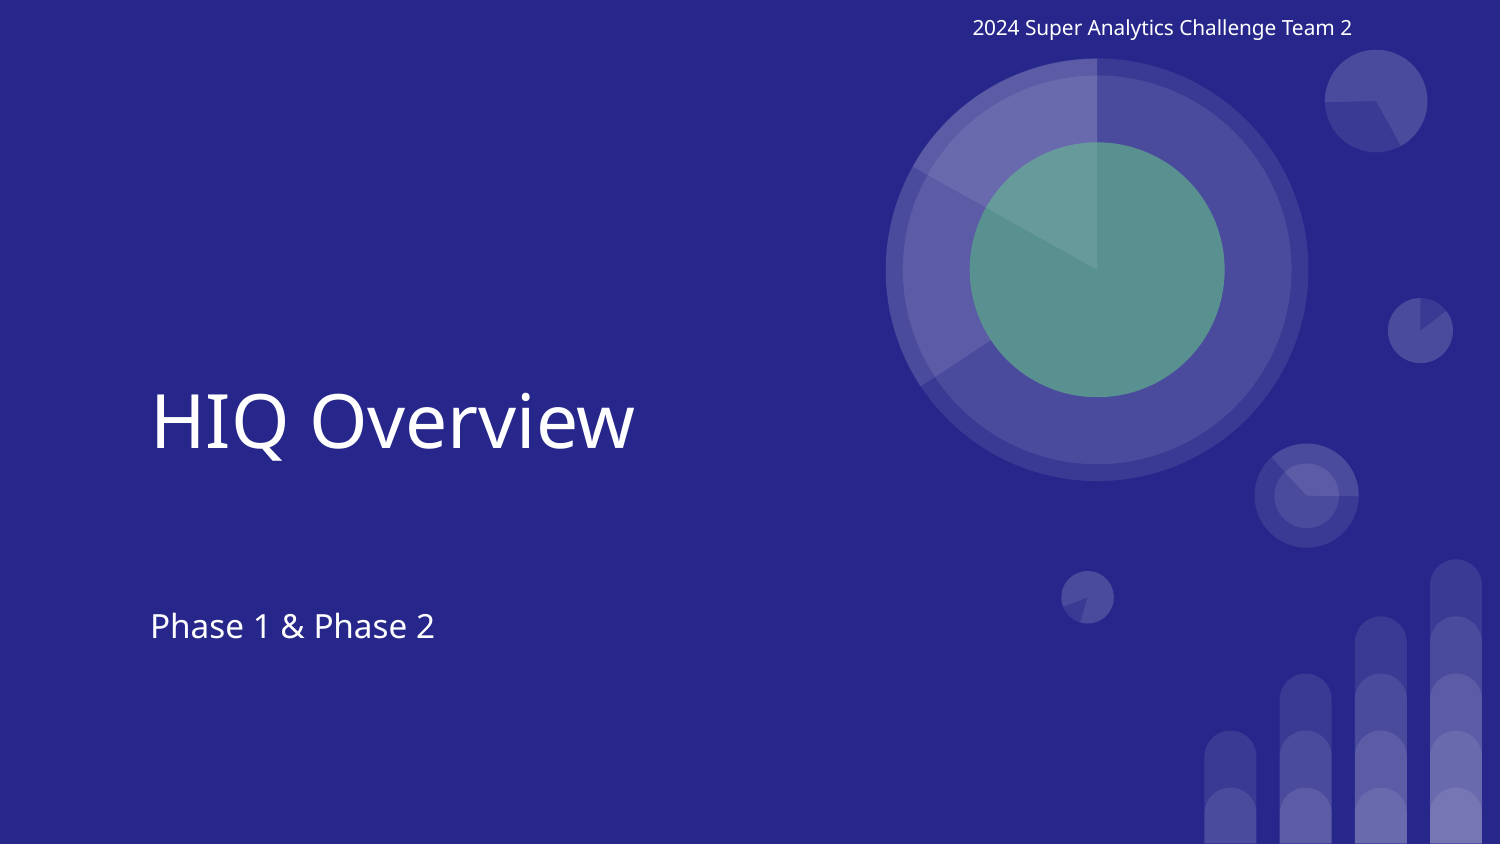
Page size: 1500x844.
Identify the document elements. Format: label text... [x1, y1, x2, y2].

subtitle Phase 1 & Phase 2 [135, 589, 834, 704]
text_box 2024 Super Analytics Challenge Team 2 [138, 0, 1368, 61]
title HIQ Overview [135, 264, 768, 572]
